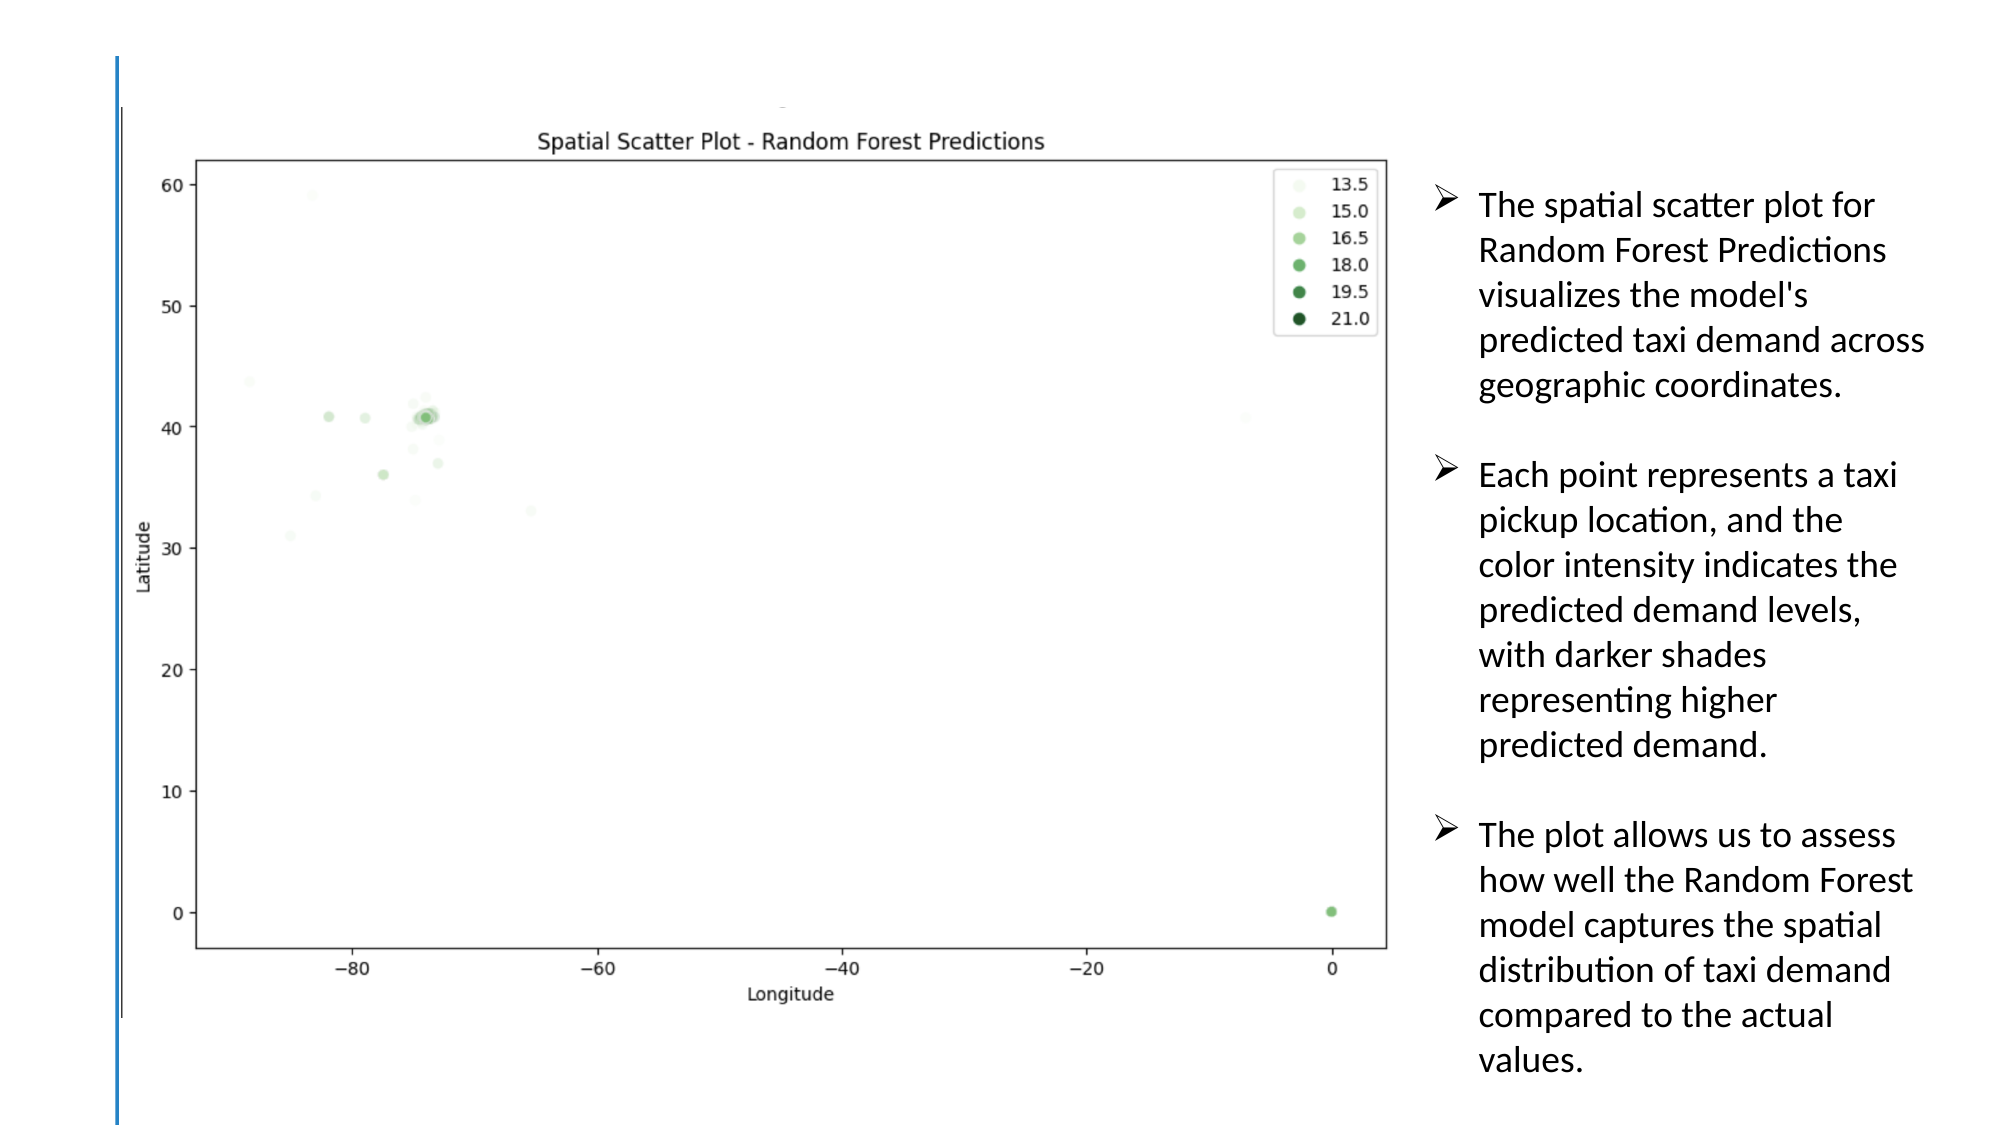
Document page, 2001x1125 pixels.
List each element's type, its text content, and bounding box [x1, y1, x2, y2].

picture [121, 107, 1397, 1018]
text_box The spatial scatter plot for Random Forest Predictions visualizes the model's predicted taxi demand across geographic coordinates. Each point represents a taxi pickup location, and the color intensity indicates the predicted demand levels, with darker shades representing higher predicted demand. The plot allows us to assess how well the Random Forest model captures the spatial distribution of taxi demand compared to the actual values. [1417, 172, 1941, 1088]
